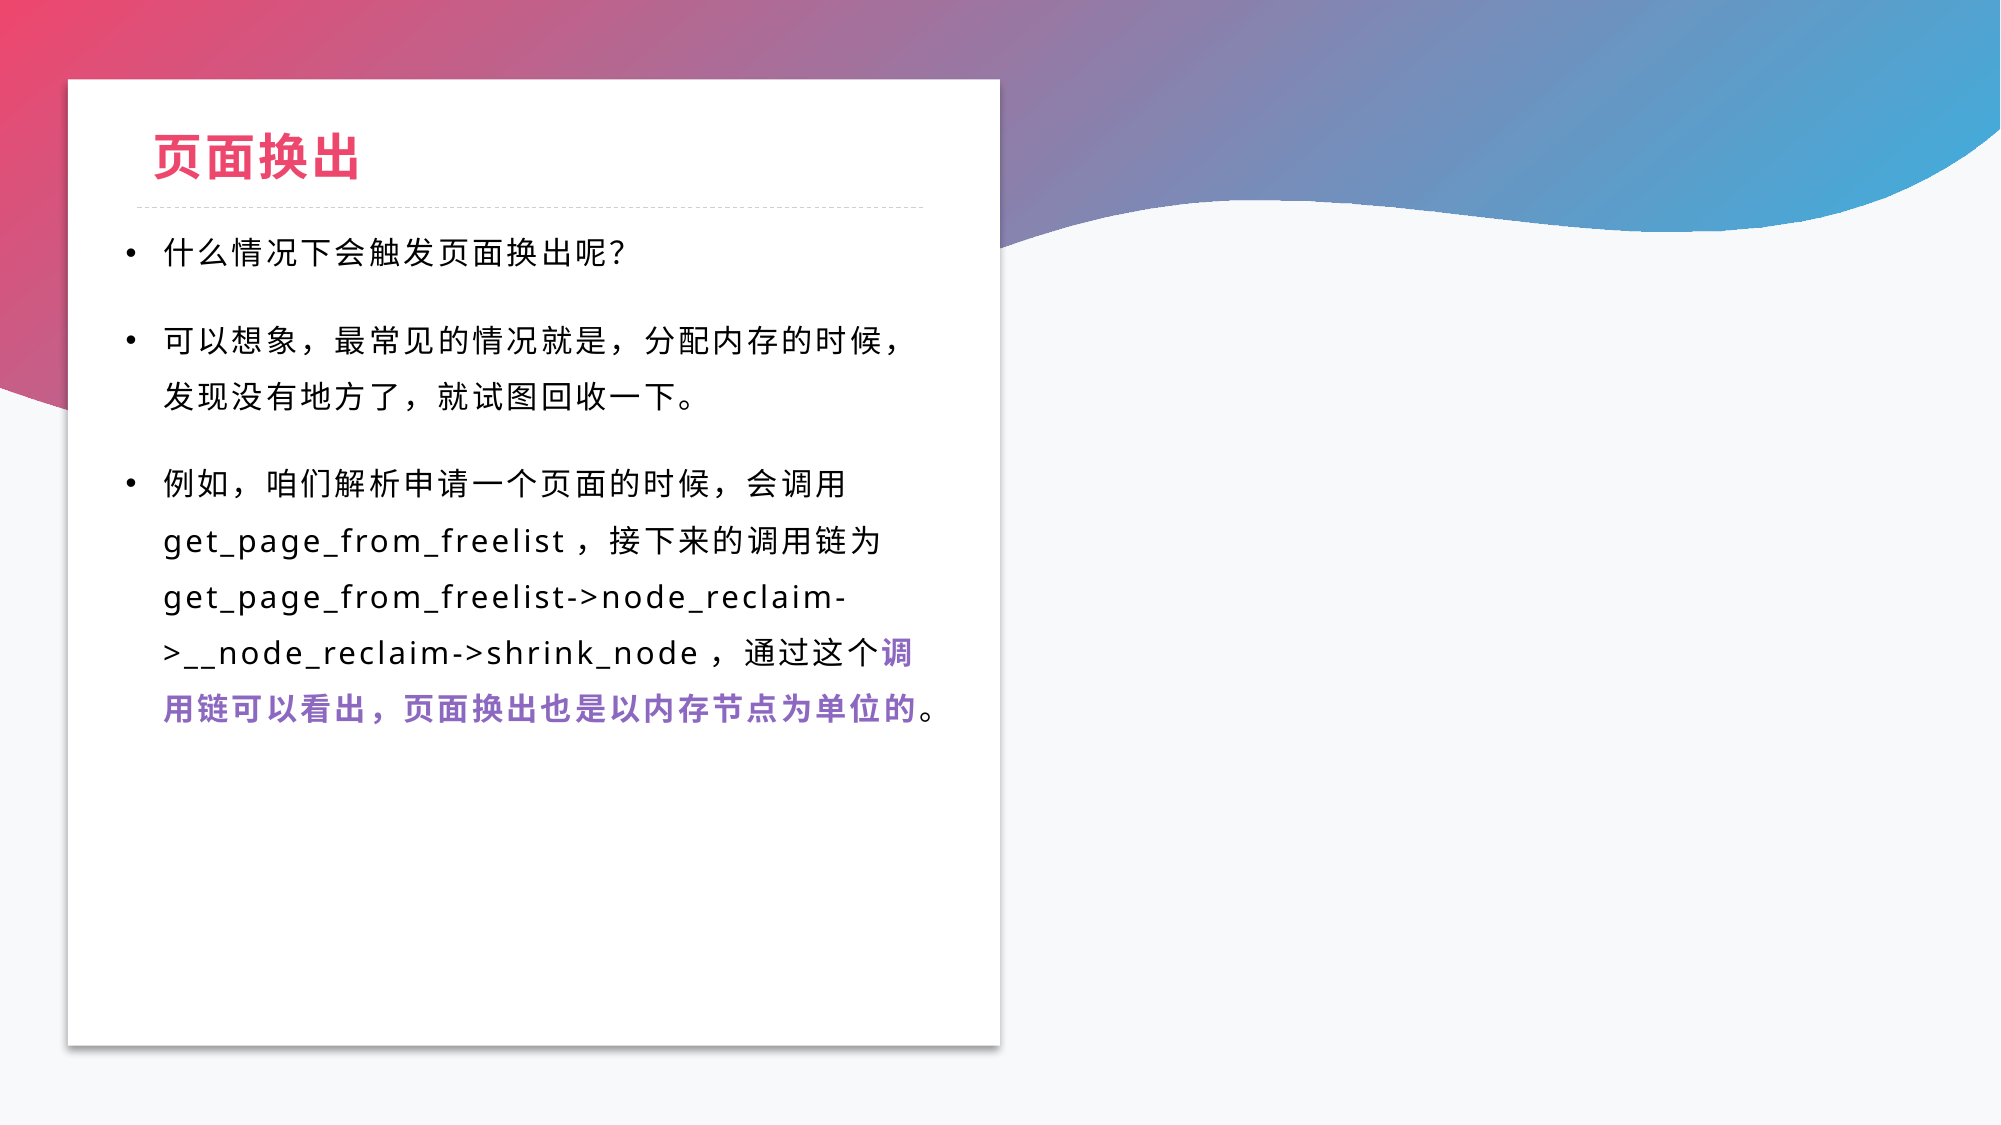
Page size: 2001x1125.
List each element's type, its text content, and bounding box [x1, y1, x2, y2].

list 什么情况下会触发页面换出呢？ 可以想象，最常见的情况就是，分配内存的时候，发现没有地方了，就试图回收一下。 例如，咱们解析申请一个页面的时候，会调用 get_page_from_freelist，接下来的调用链为 get_page_from_freelist->node_reclaim->__node_reclaim->shrink_node，通过这个调用链可以看出，页面换出也是以内存节点为单位的。 [110, 207, 951, 1014]
title 页面换出 [137, 111, 924, 208]
